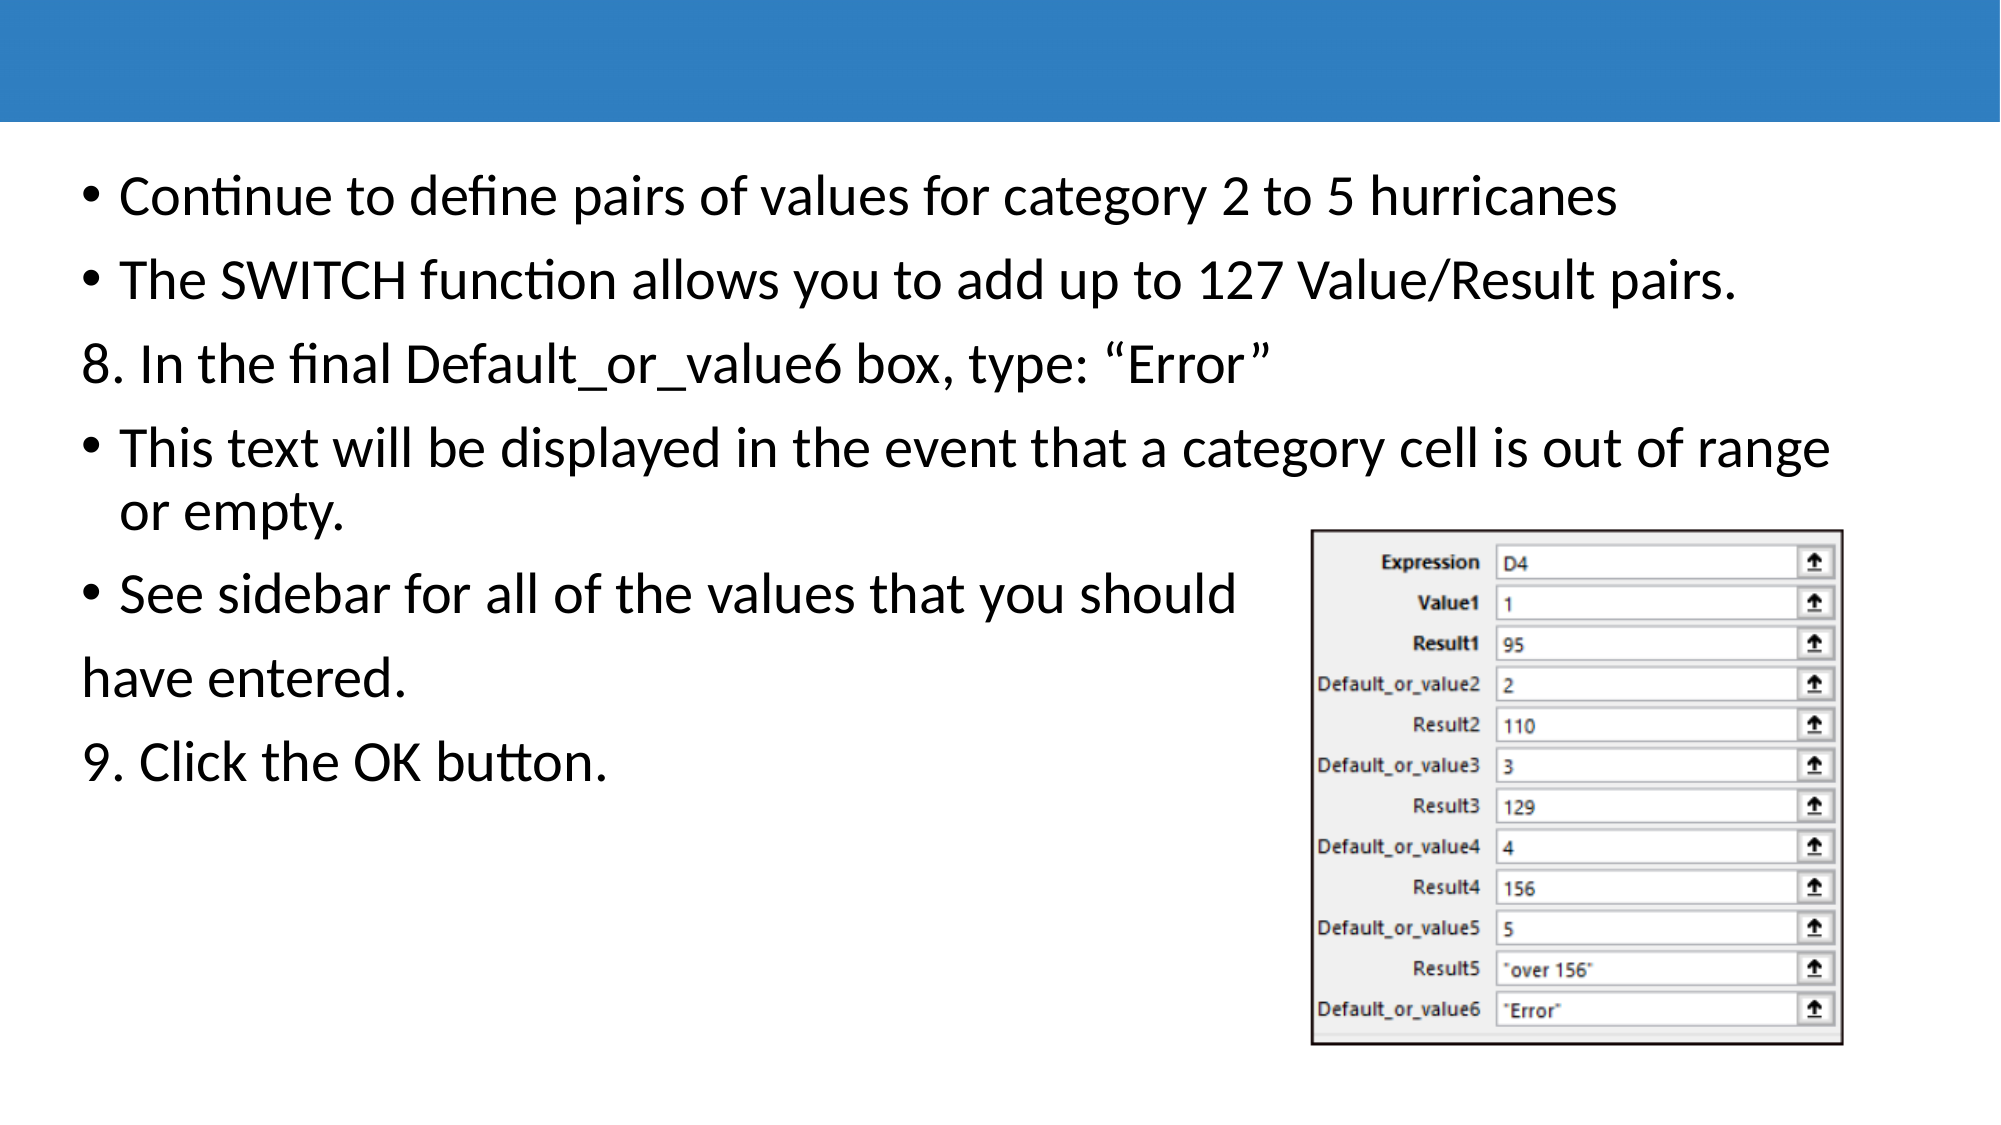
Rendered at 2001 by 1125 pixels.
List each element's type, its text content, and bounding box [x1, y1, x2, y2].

list Continue to define pairs of values for category 2 to 5 hurricanes The SWITCH function allows you to add up to 127 Value/Result pairs. 8. In the final Default_or_value6 box, type: “Error” This text will be displayed in the event that a category cell is out of range or empty. See sidebar for all of the values that you should have entered. 9. Click the OK button. [66, 158, 1907, 1082]
picture [0, 0, 2000, 122]
picture [1297, 514, 1858, 1052]
